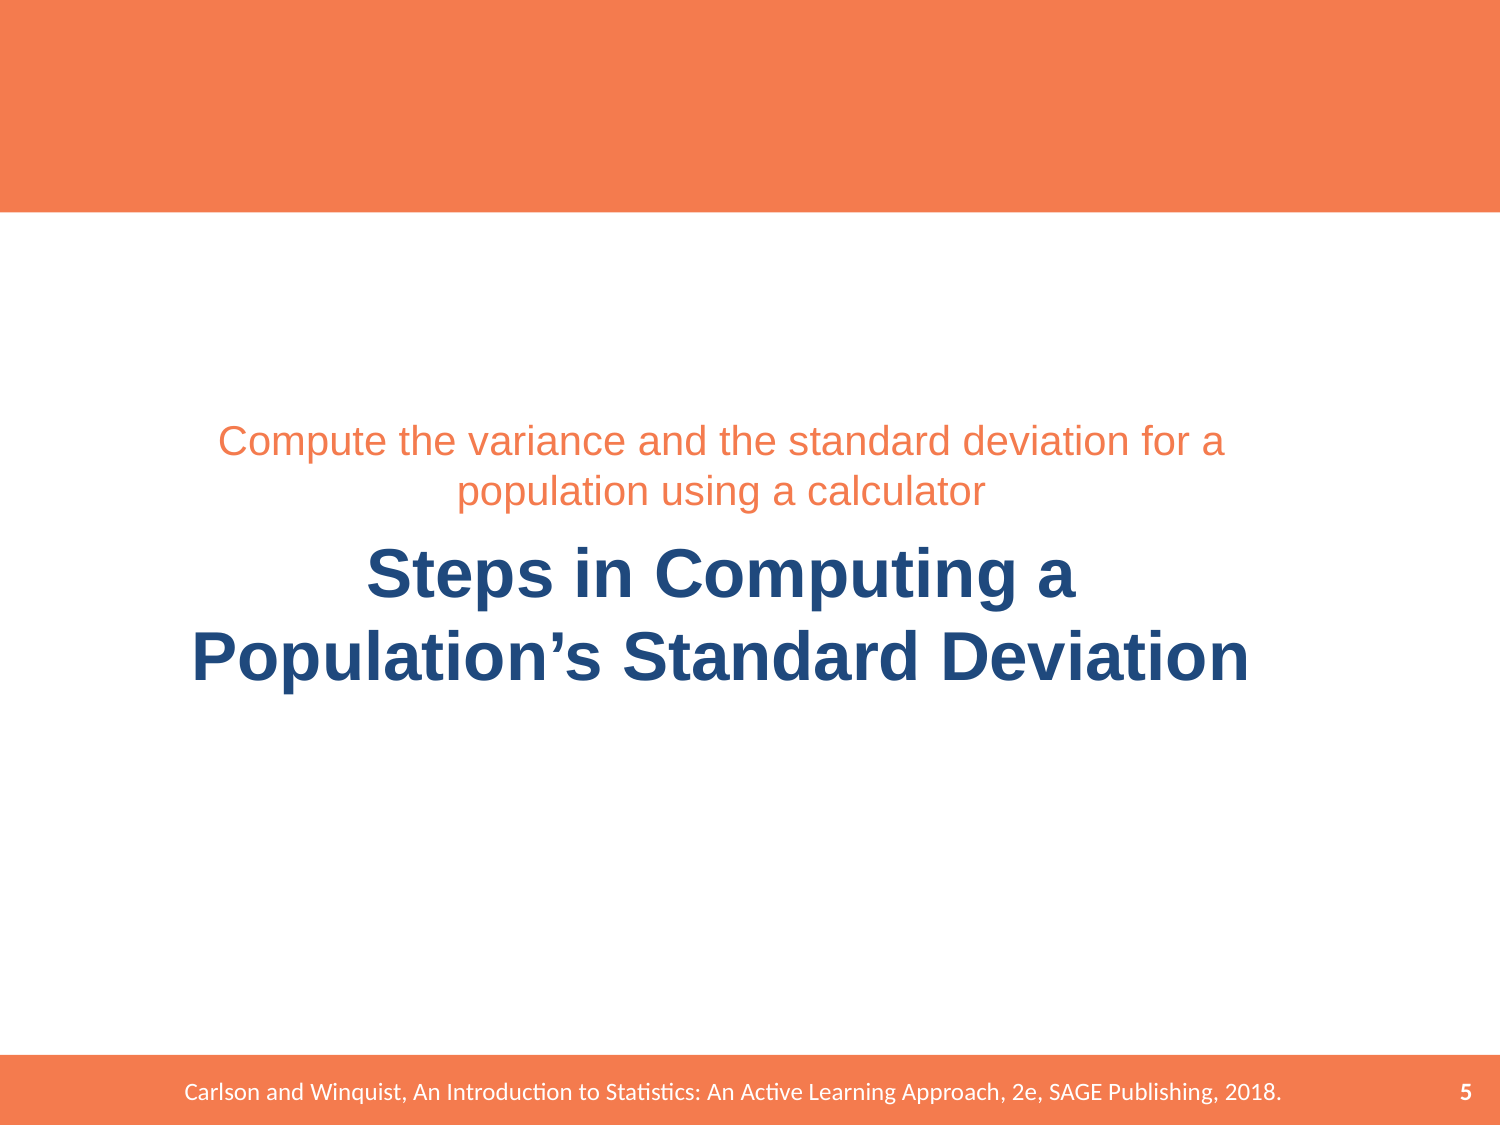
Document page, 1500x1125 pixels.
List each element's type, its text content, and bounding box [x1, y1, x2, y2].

slide_number 5 [1387, 1060, 1488, 1120]
title Steps in Computing a Population’s Standard Deviation [150, 522, 1294, 745]
list Compute the variance and the standard deviation for a population using a calculator [150, 275, 1294, 522]
footer Carlson and Winquist, An Introduction to Statistics: An Active Learning Approach, 2e, SAGE Publishing, 2018. [150, 1060, 1325, 1121]
